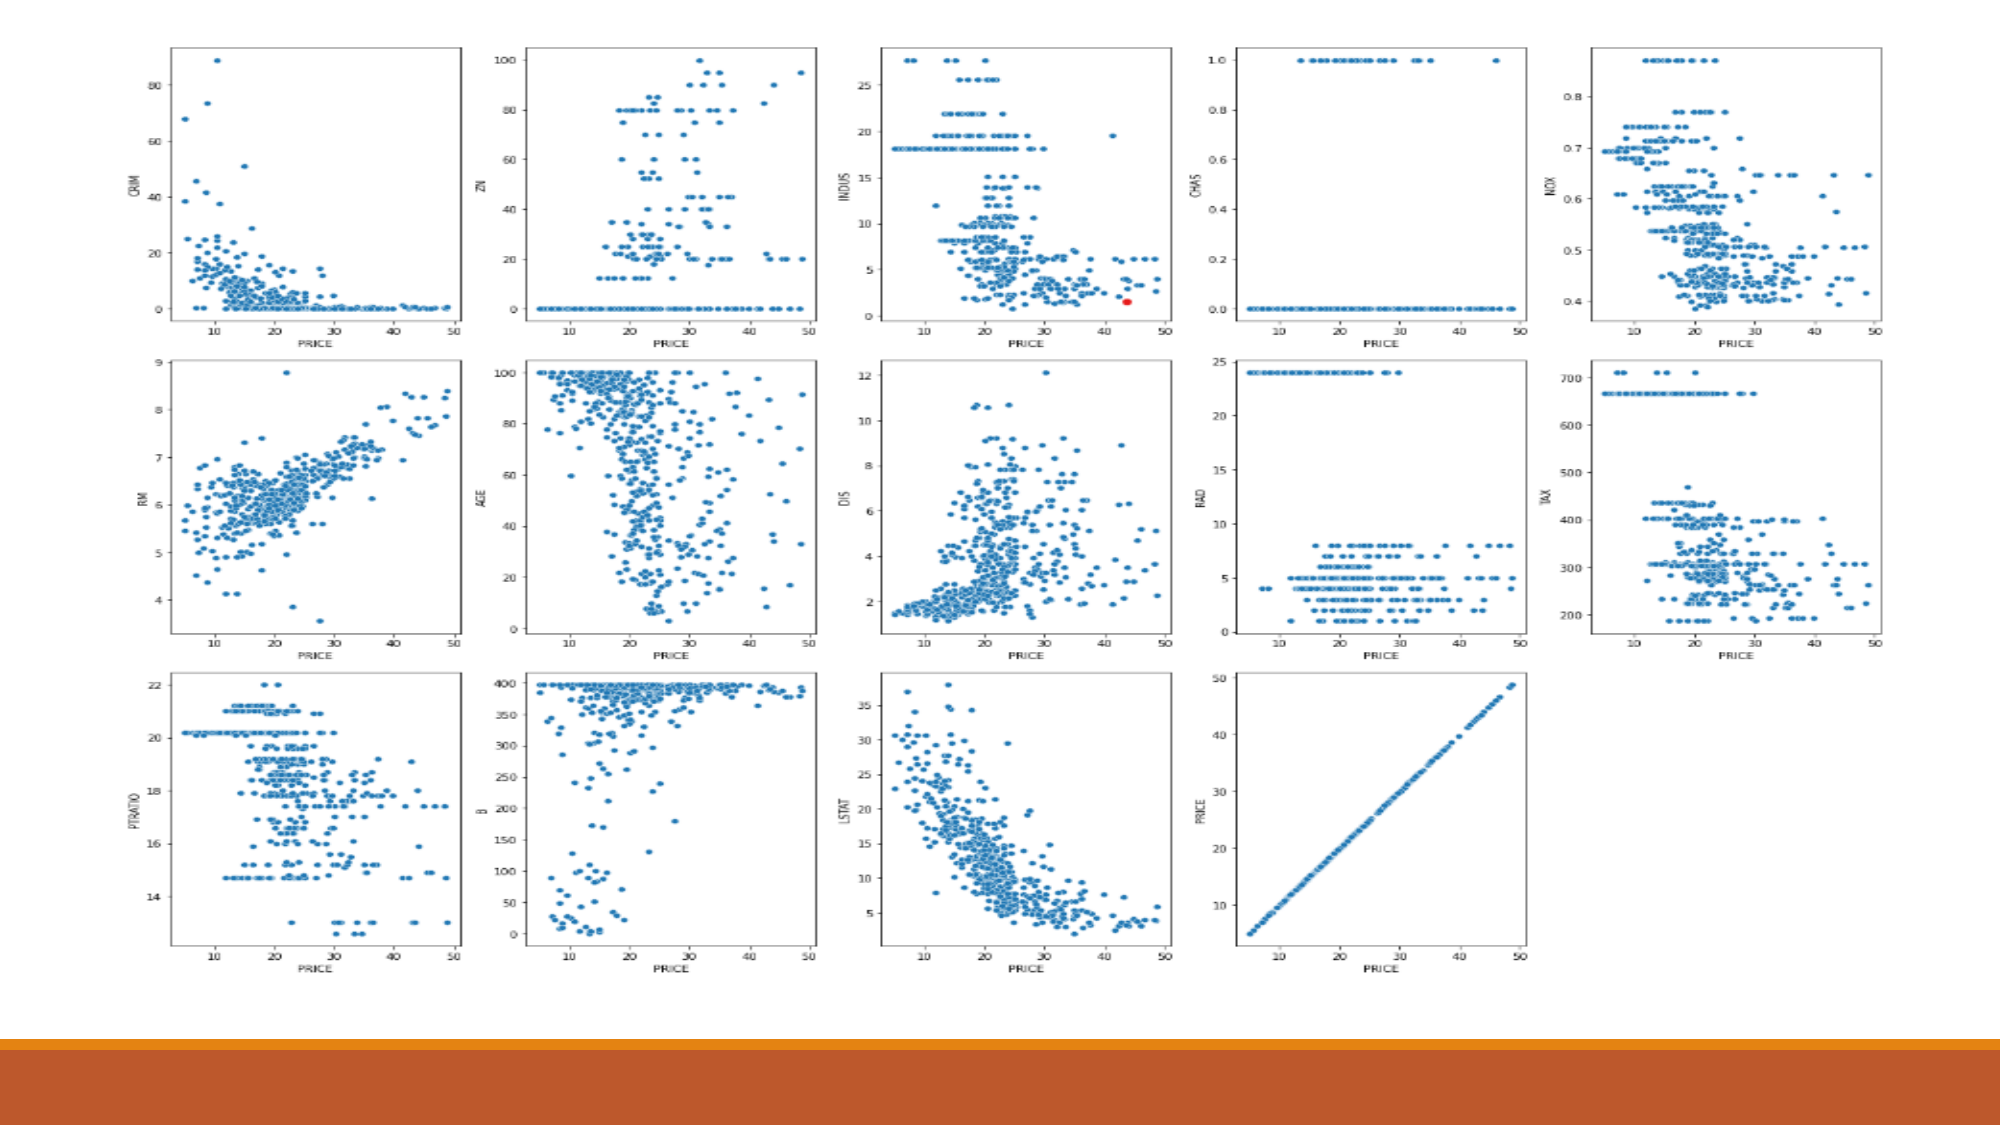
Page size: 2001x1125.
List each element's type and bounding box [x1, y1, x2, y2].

list [91, 37, 1906, 1001]
